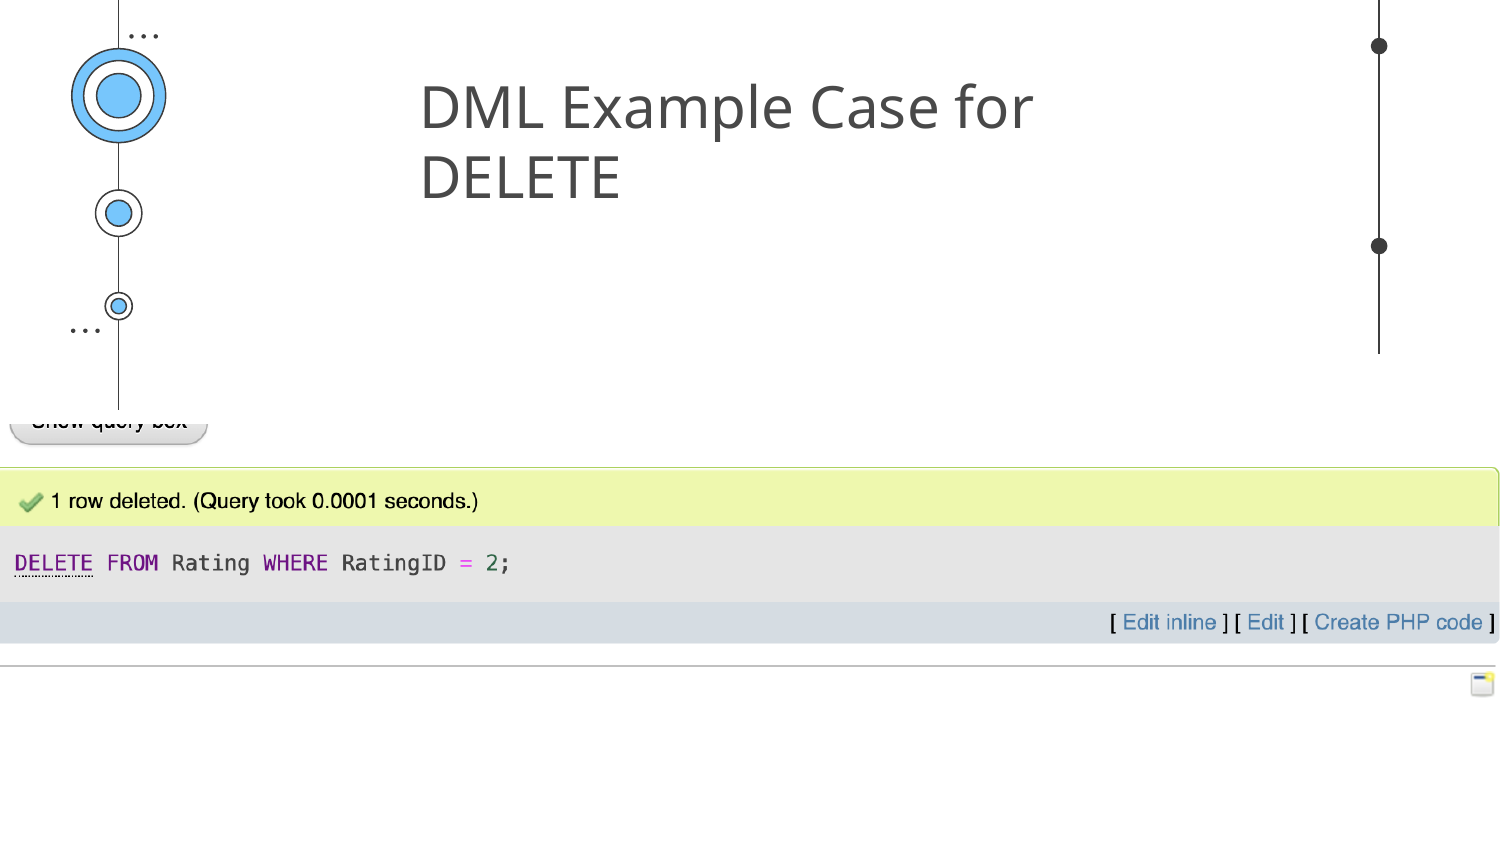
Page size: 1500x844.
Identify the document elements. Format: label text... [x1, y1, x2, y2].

title DML Example Case for DELETE [404, 55, 1096, 150]
picture [0, 424, 1500, 844]
